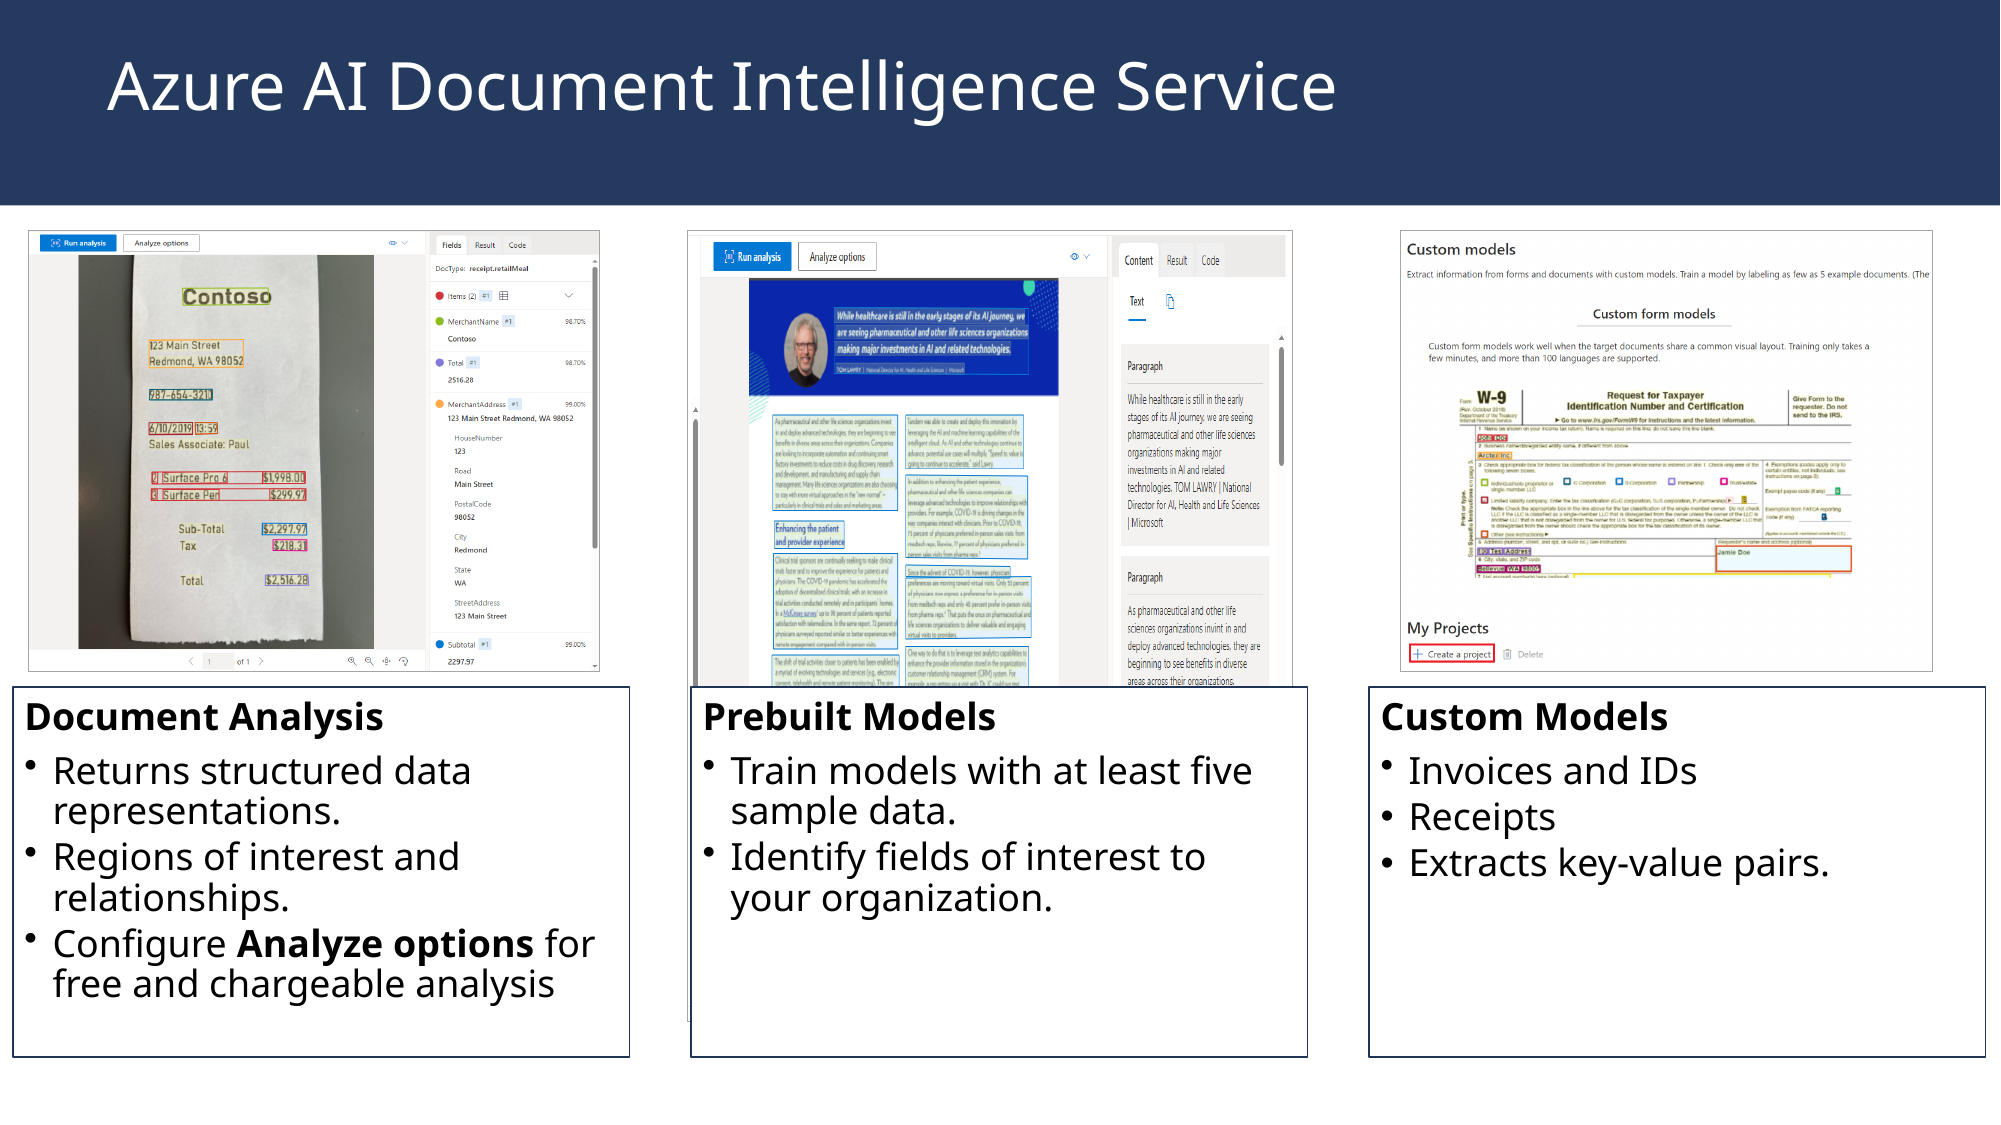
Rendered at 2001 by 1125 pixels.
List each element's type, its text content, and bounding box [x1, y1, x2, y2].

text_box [12, 504, 1986, 1125]
picture [27, 230, 600, 504]
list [686, 230, 1293, 504]
title Azure AI Document Intelligence Service [107, 52, 1893, 129]
picture [1400, 230, 1933, 504]
